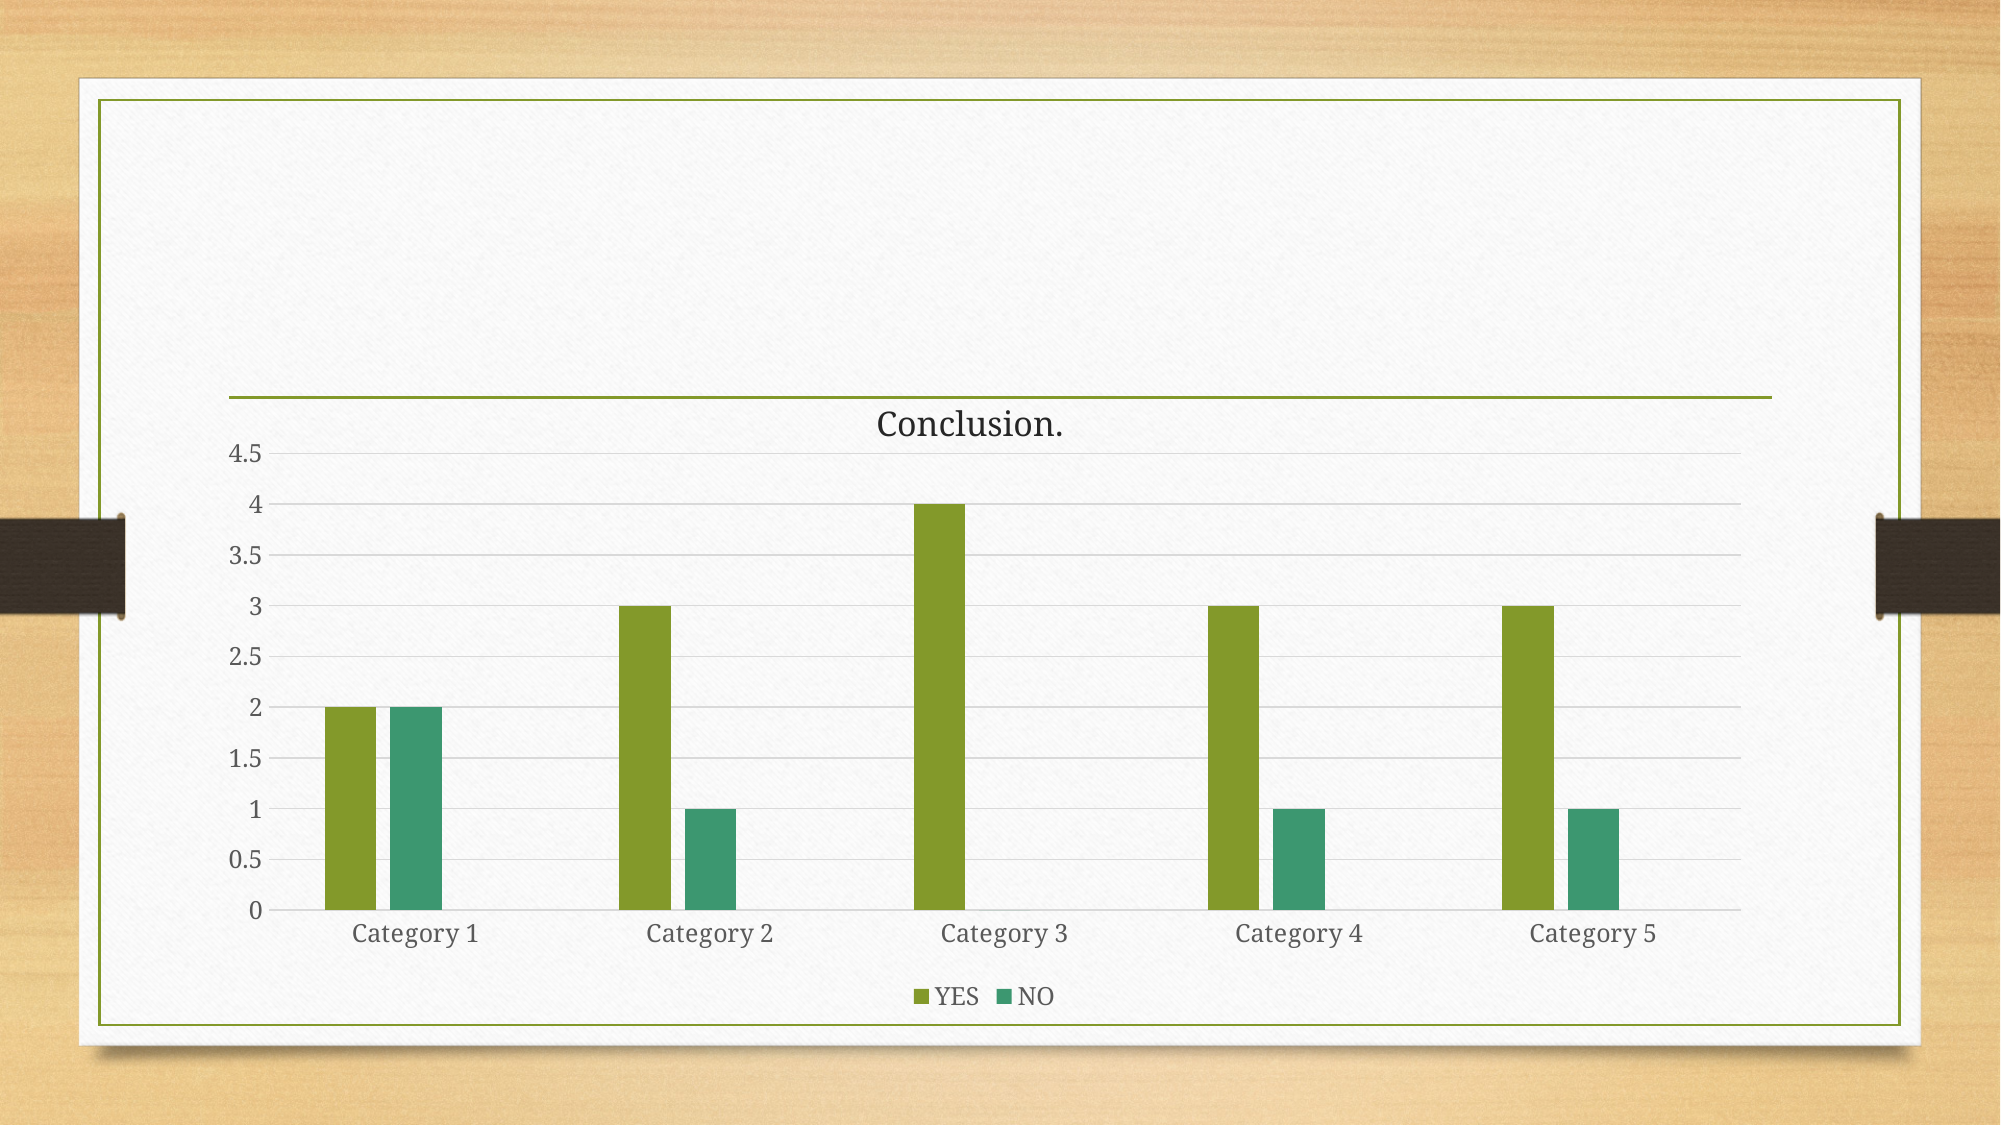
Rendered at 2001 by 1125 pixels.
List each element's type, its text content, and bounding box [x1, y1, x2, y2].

title Conclusion. [182, 393, 1758, 533]
picture [0, 0, 2001, 1125]
chart [196, 424, 1773, 1020]
